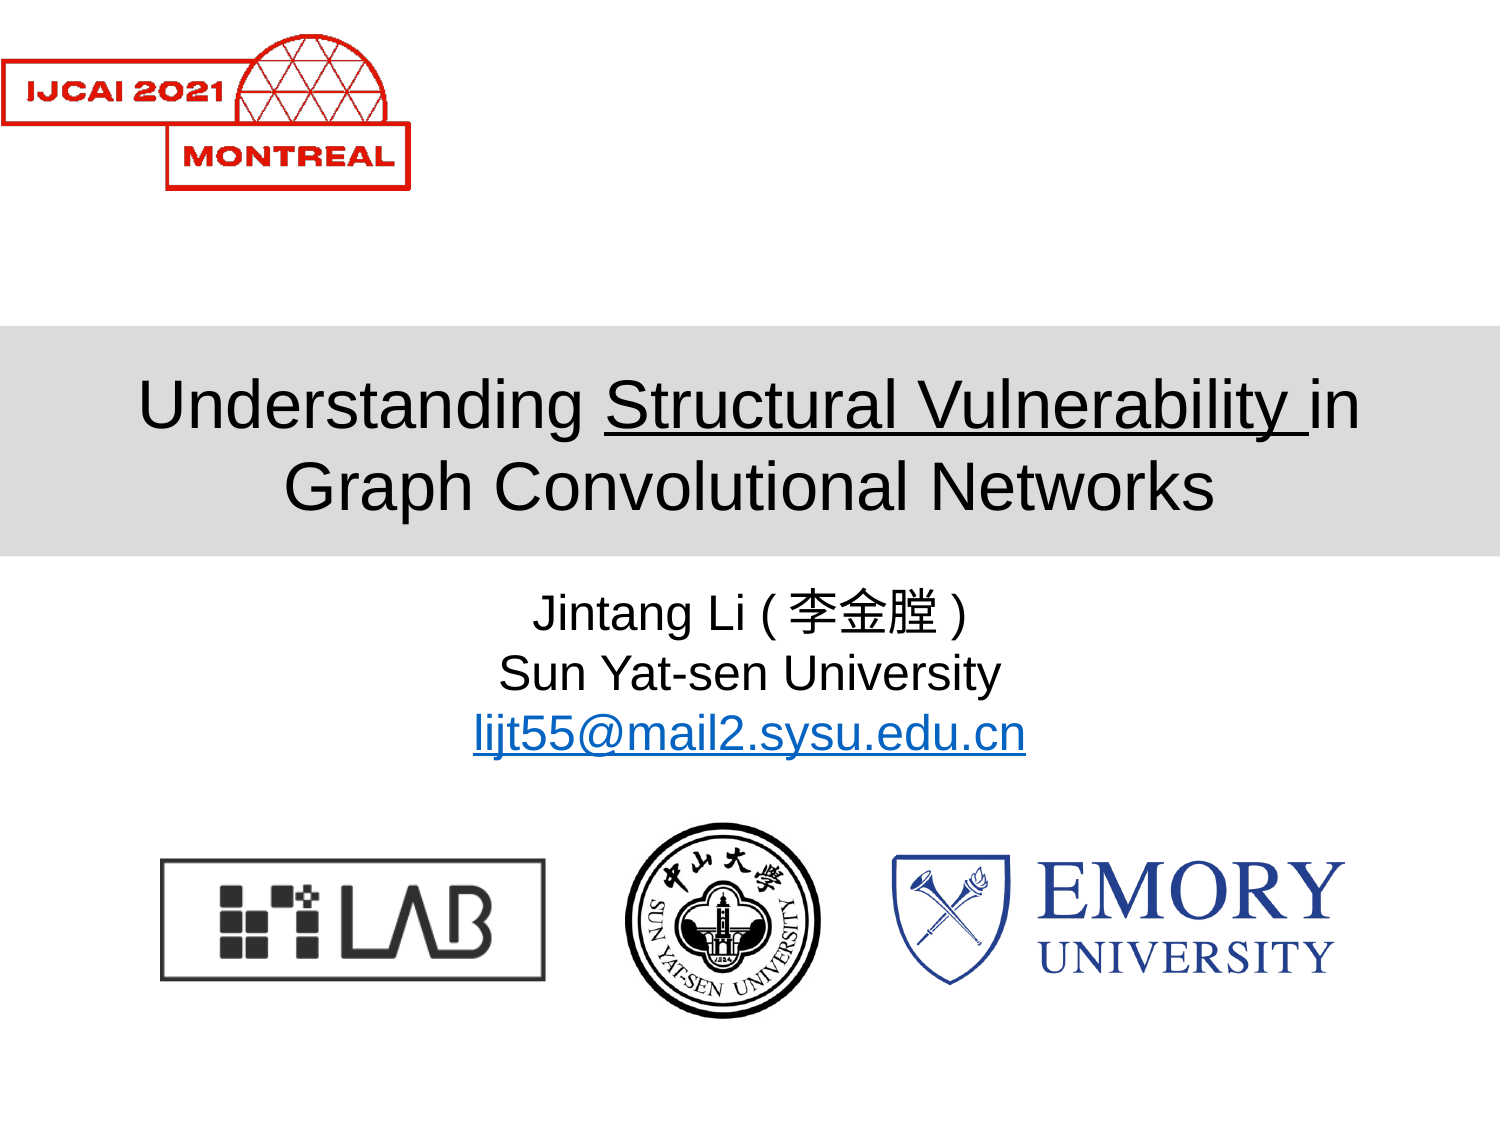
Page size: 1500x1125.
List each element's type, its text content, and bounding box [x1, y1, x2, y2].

text_box [0, 325, 1500, 557]
picture [160, 802, 602, 1038]
picture [0, 33, 411, 191]
picture [890, 853, 1346, 987]
picture [625, 820, 821, 1020]
text_box Understanding Structural Vulnerability in Graph Convolutional Networks [29, 352, 1471, 532]
text_box Jintang Li (李金膛) Sun Yat-sen University lijt55@mail2.sysu.edu.cn [396, 573, 1104, 828]
